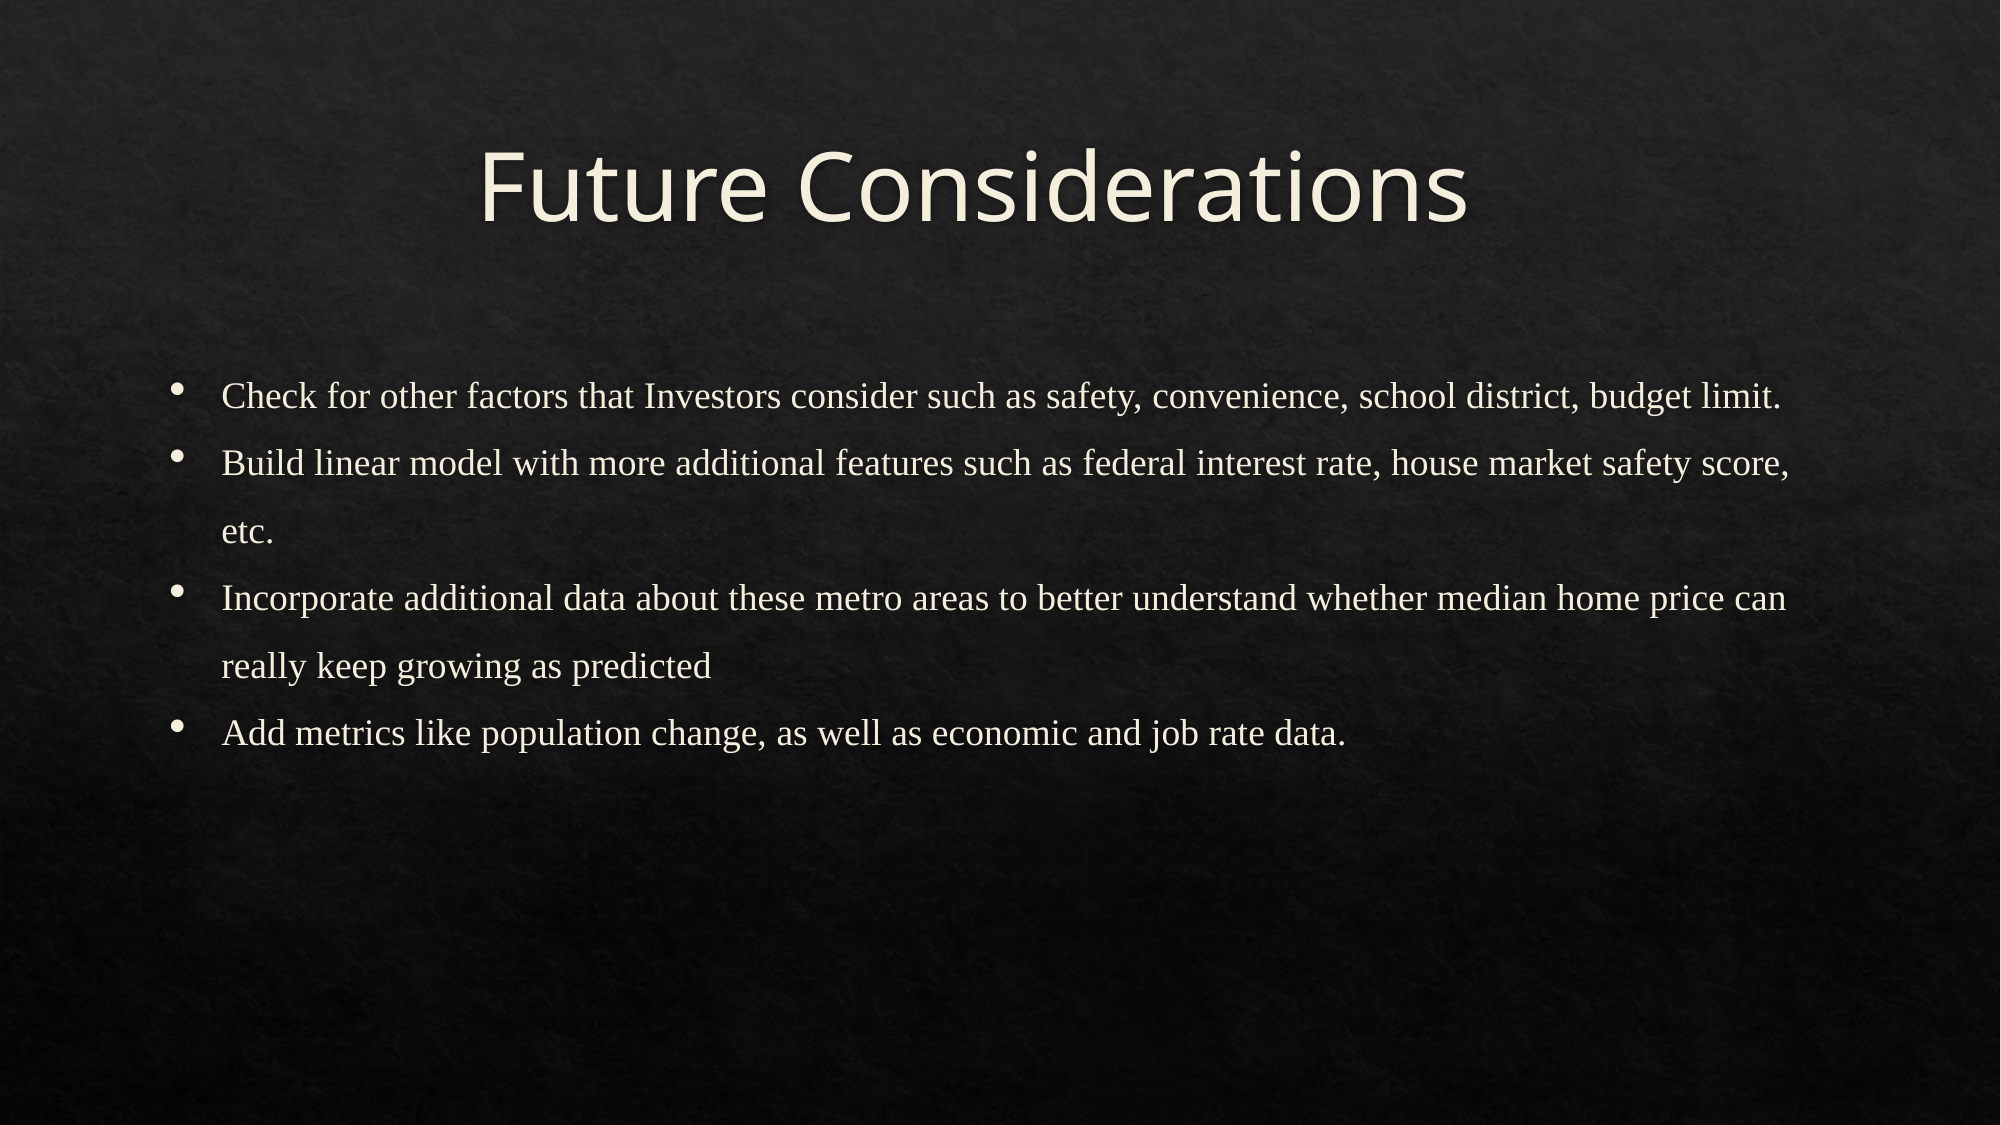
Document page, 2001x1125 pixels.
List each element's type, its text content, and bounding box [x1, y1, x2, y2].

title Future Considerations [124, 86, 1823, 294]
list Check for other factors that Investors consider such as safety, convenience, school district, budget limit. Build linear model with more additional features such as federal interest rate, house market safety score, etc. Incorporate additional data about these metro areas to better understand whether median home price can really keep growing as predicted Add metrics like population change, as well as economic and job rate data. [149, 340, 1823, 935]
